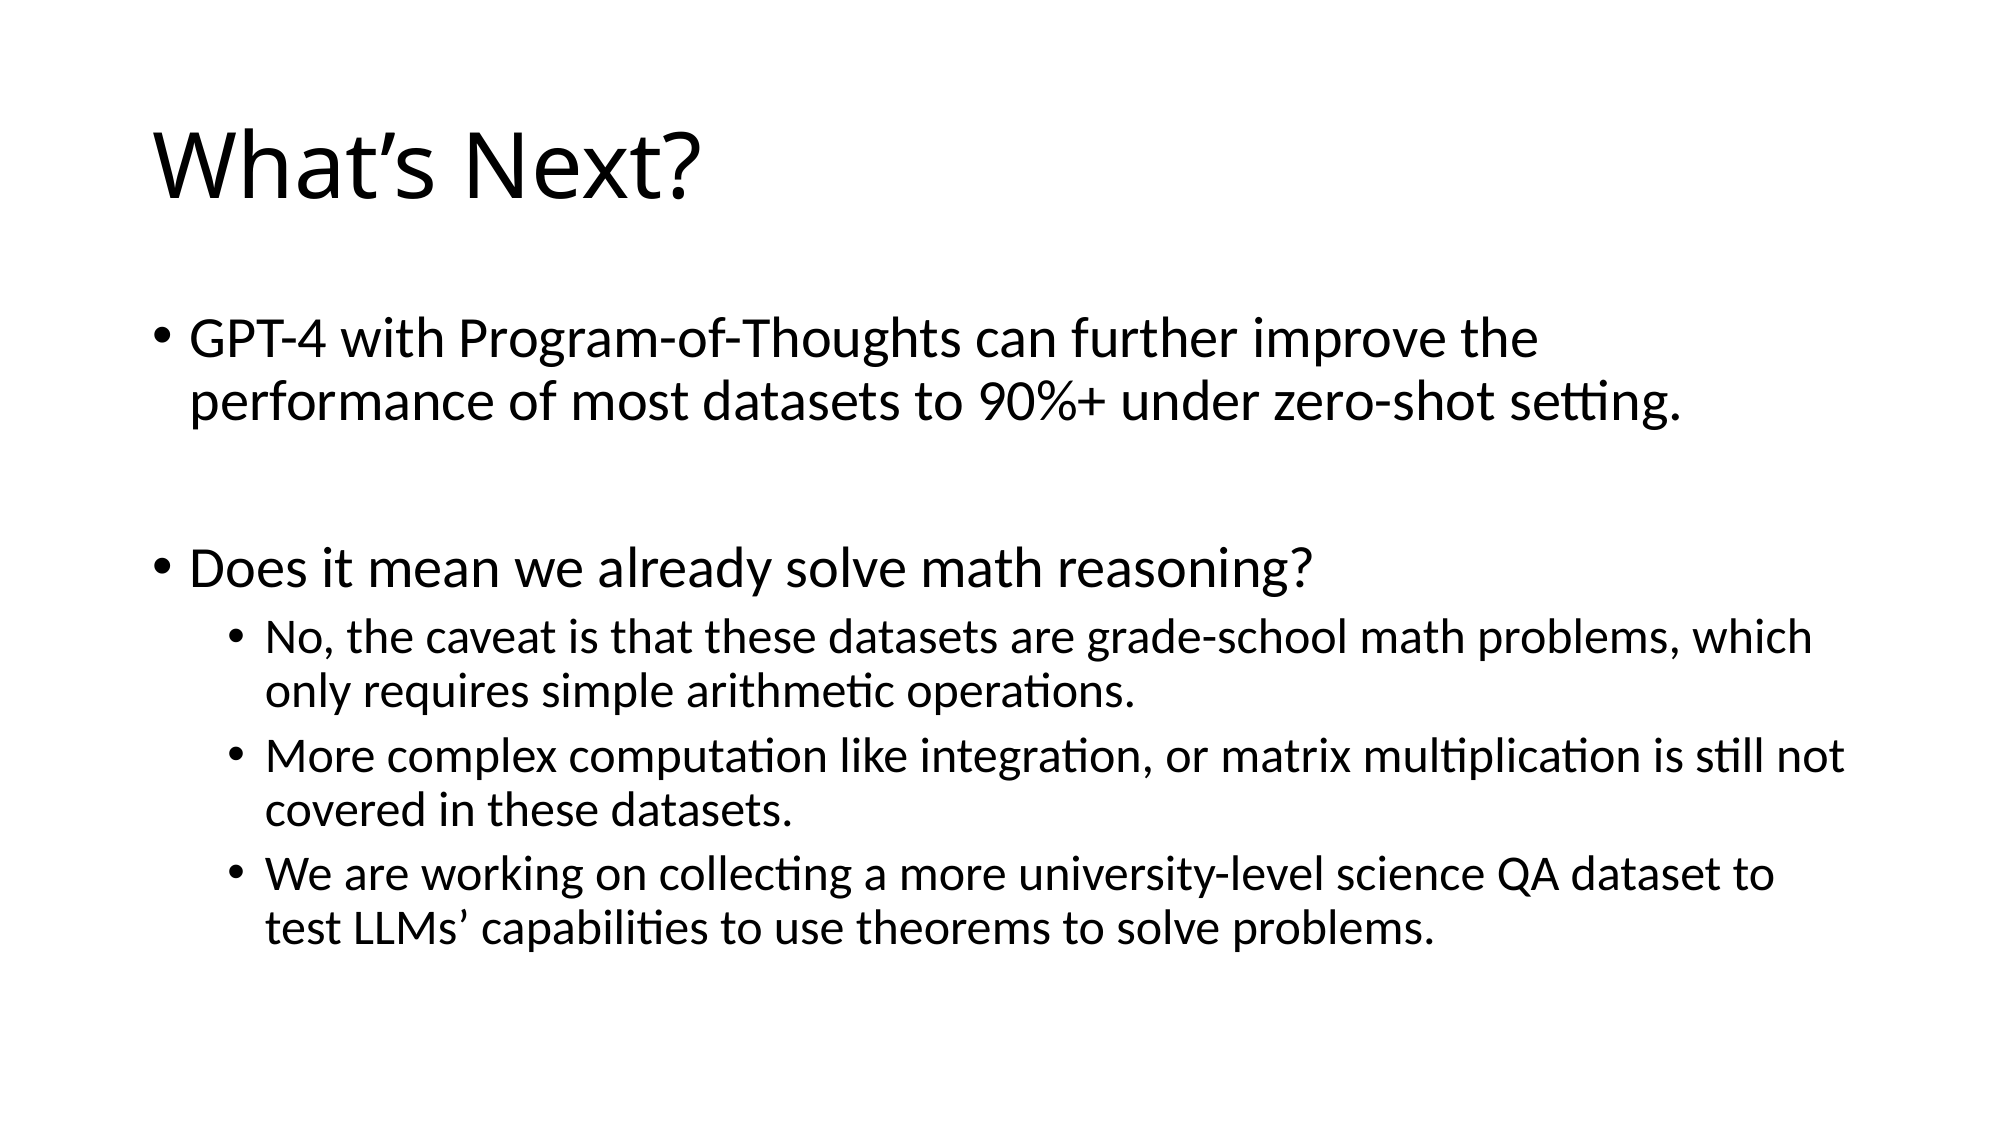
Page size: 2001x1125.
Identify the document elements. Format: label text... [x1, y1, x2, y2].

list GPT-4 with Program-of-Thoughts can further improve the performance of most datasets to 90%+ under zero-shot setting. Does it mean we already solve math reasoning? No, the caveat is that these datasets are grade-school math problems, which only requires simple arithmetic operations. More complex computation like integration, or matrix multiplication is still not covered in these datasets. We are working on collecting a more university-level science QA dataset to test LLMs’ capabilities to use theorems to solve problems. [137, 299, 1863, 1014]
title What’s Next? [137, 59, 1863, 278]
